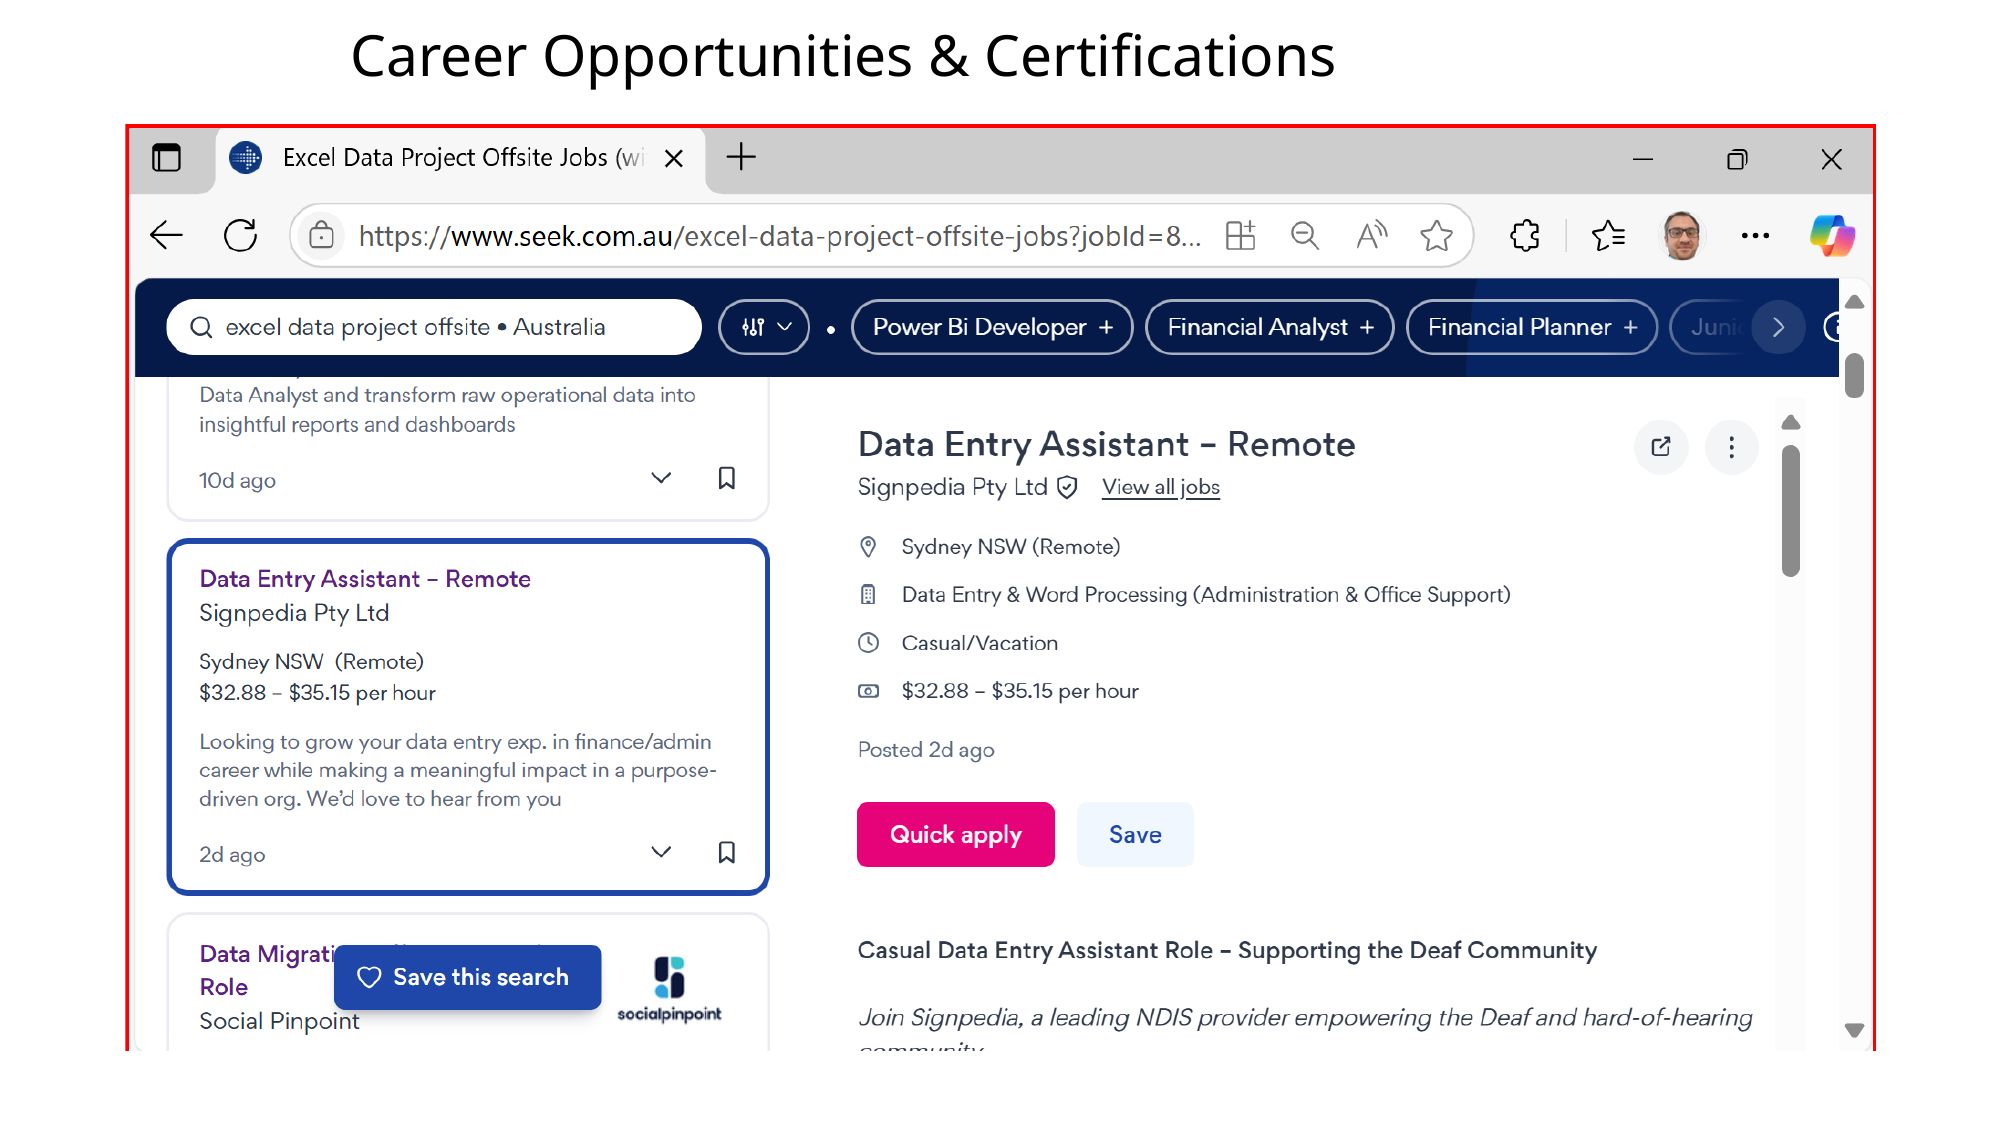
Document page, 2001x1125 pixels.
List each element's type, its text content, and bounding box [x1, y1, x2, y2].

title Career Opportunities & Certifications [335, 19, 1682, 98]
picture [124, 124, 1877, 1052]
